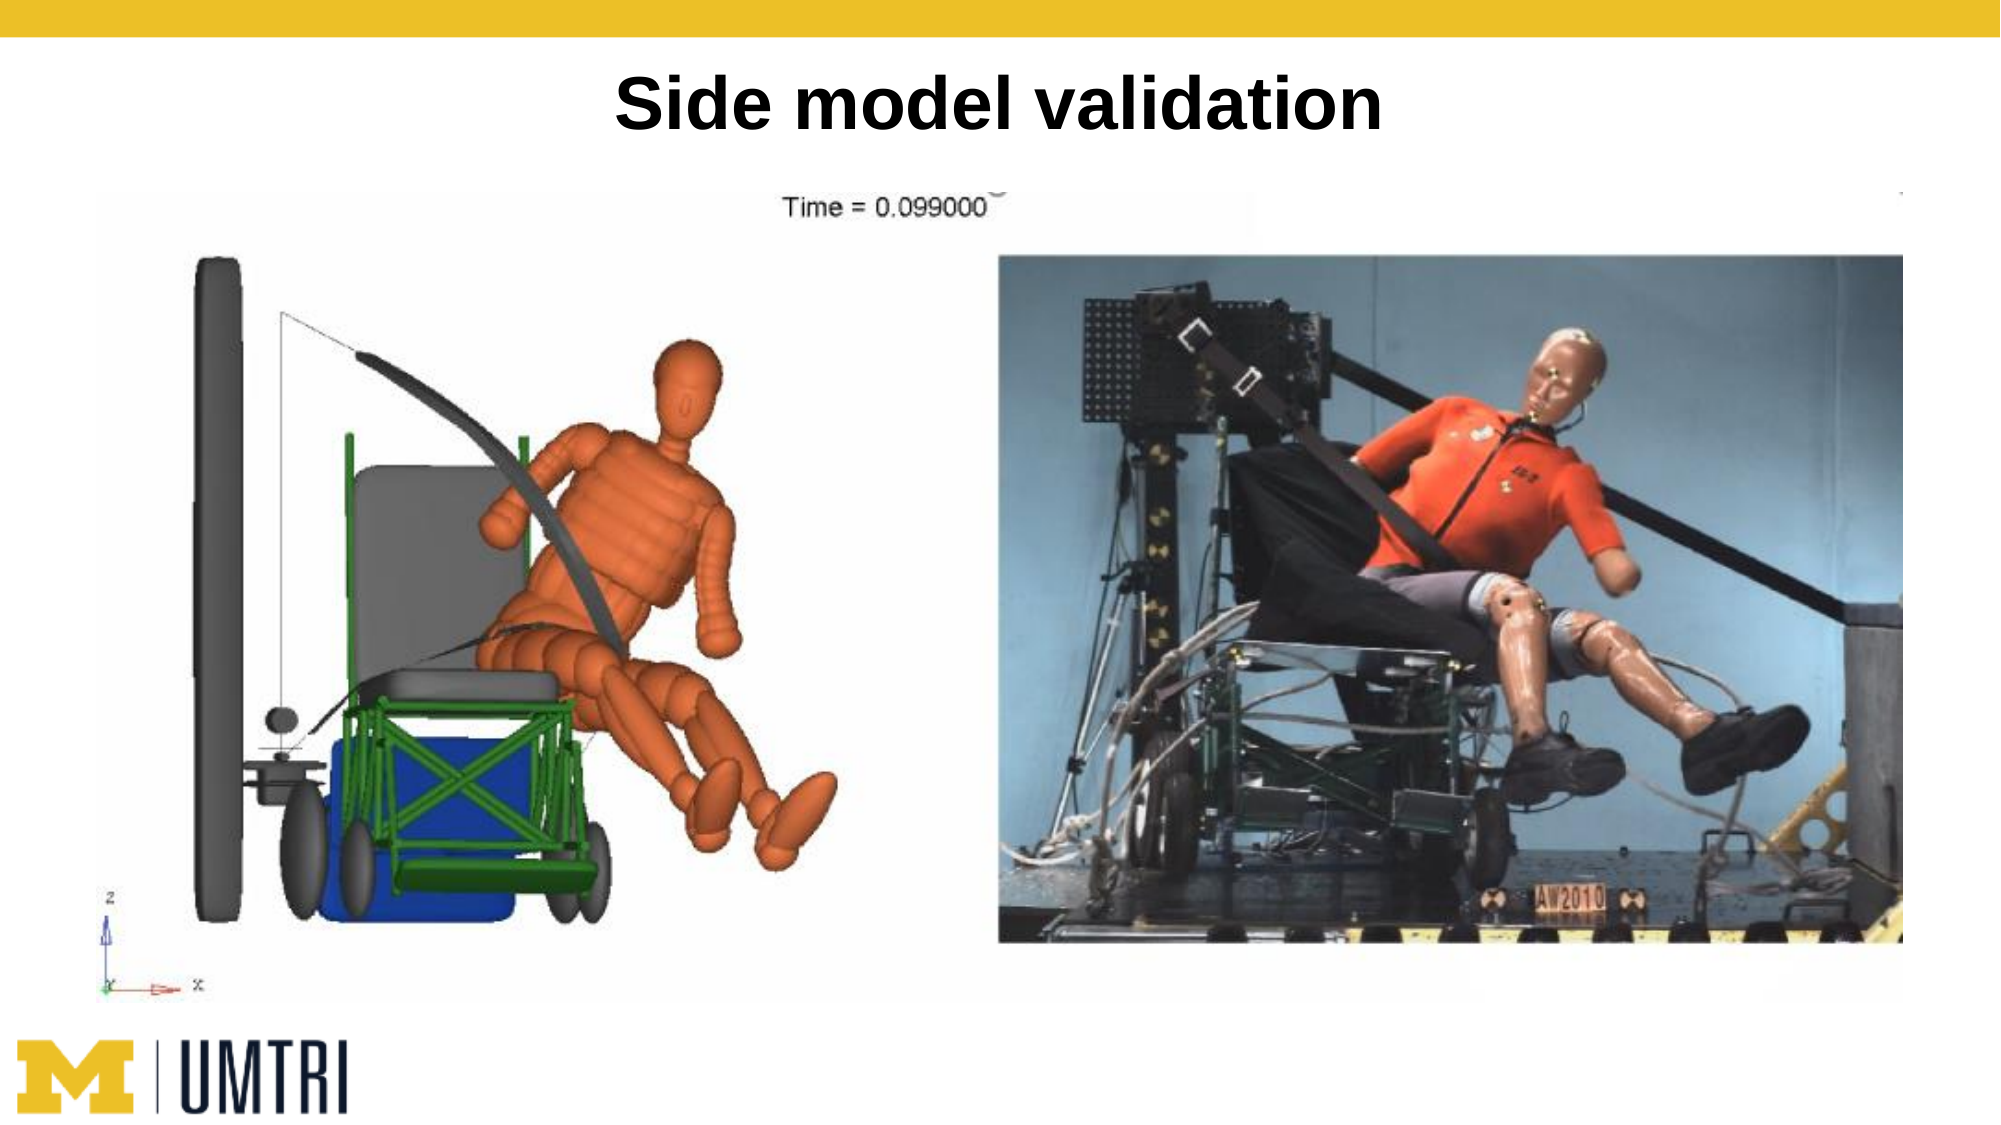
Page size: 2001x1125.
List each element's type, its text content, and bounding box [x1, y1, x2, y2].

title Side model validation [0, 37, 2000, 163]
picture [96, 192, 1904, 1004]
picture [16, 1037, 350, 1119]
